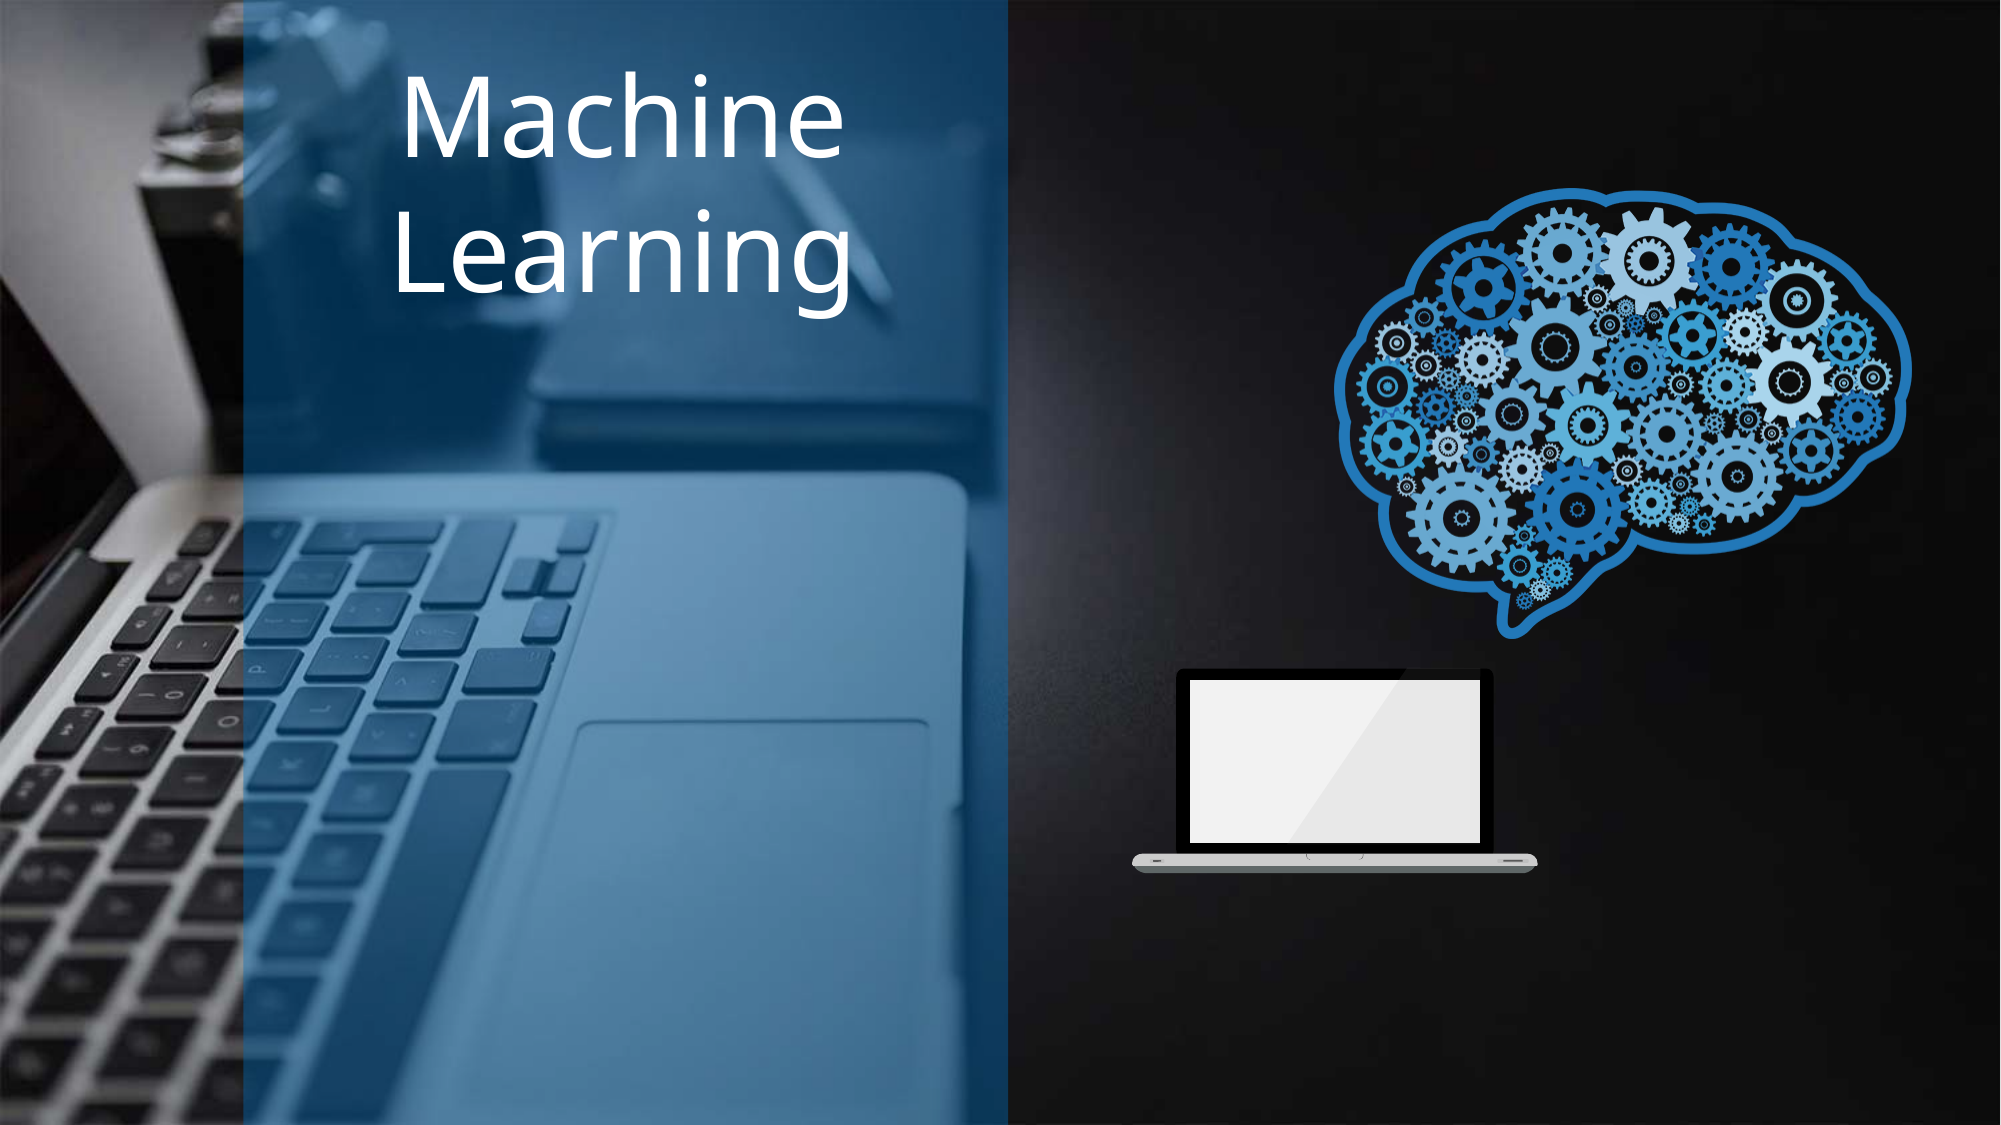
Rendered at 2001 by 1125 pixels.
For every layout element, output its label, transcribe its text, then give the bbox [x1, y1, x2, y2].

text_box [242, 0, 1009, 1125]
picture [0, 0, 242, 1125]
picture [1009, 0, 2001, 1125]
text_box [1130, 667, 1539, 874]
text_box Machine Learning [276, 37, 970, 323]
